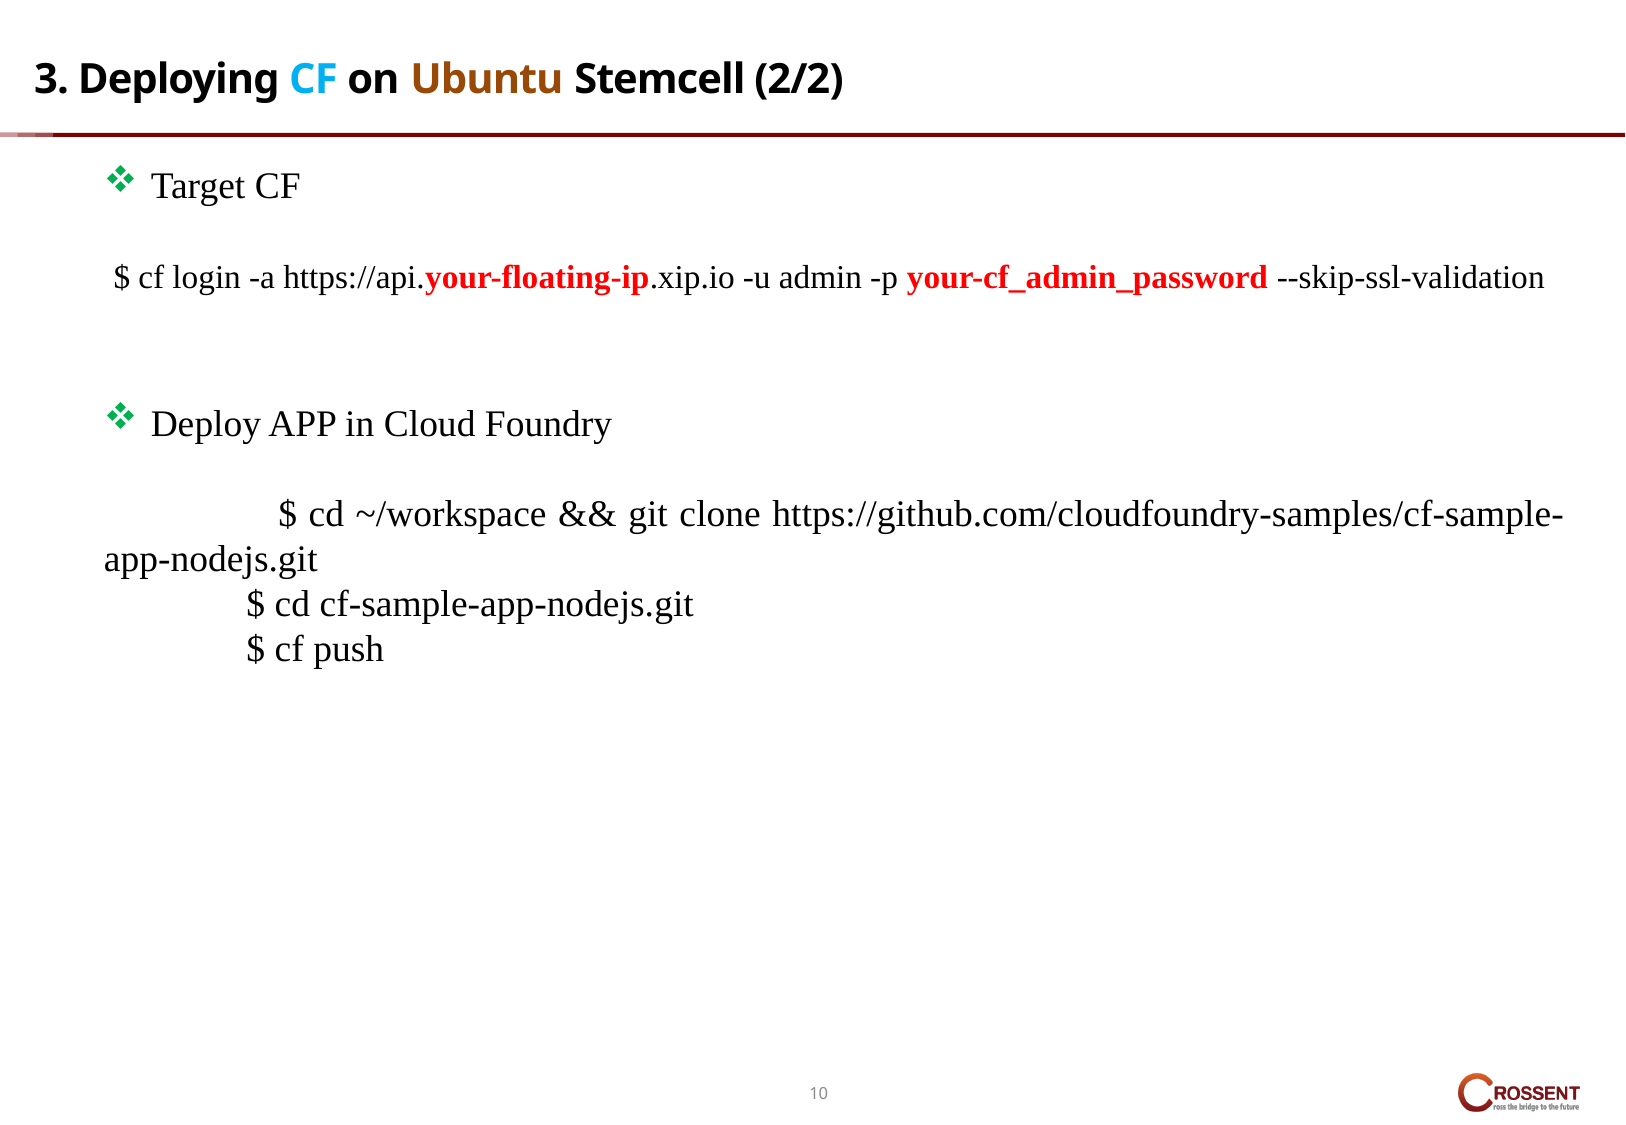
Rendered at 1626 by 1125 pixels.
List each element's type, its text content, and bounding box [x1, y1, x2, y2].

picture [1458, 1073, 1580, 1112]
text_box Target CF $ cf login -a https://api.your-floating-ip.xip.io -u admin -p your-cf_admin_password --skip-ssl-validation [89, 154, 1581, 389]
text_box Deploy APP in Cloud Foundry $ cd ~/workspace && git clone https://github.com/cloudfoundry-samples/cf-sample-app-nodejs.git $ cd cf-sample-app-nodejs.git $ cf push [89, 391, 1581, 677]
title 3. Deploying CF on Ubuntu Stemcell (2/2) [19, 15, 1274, 129]
